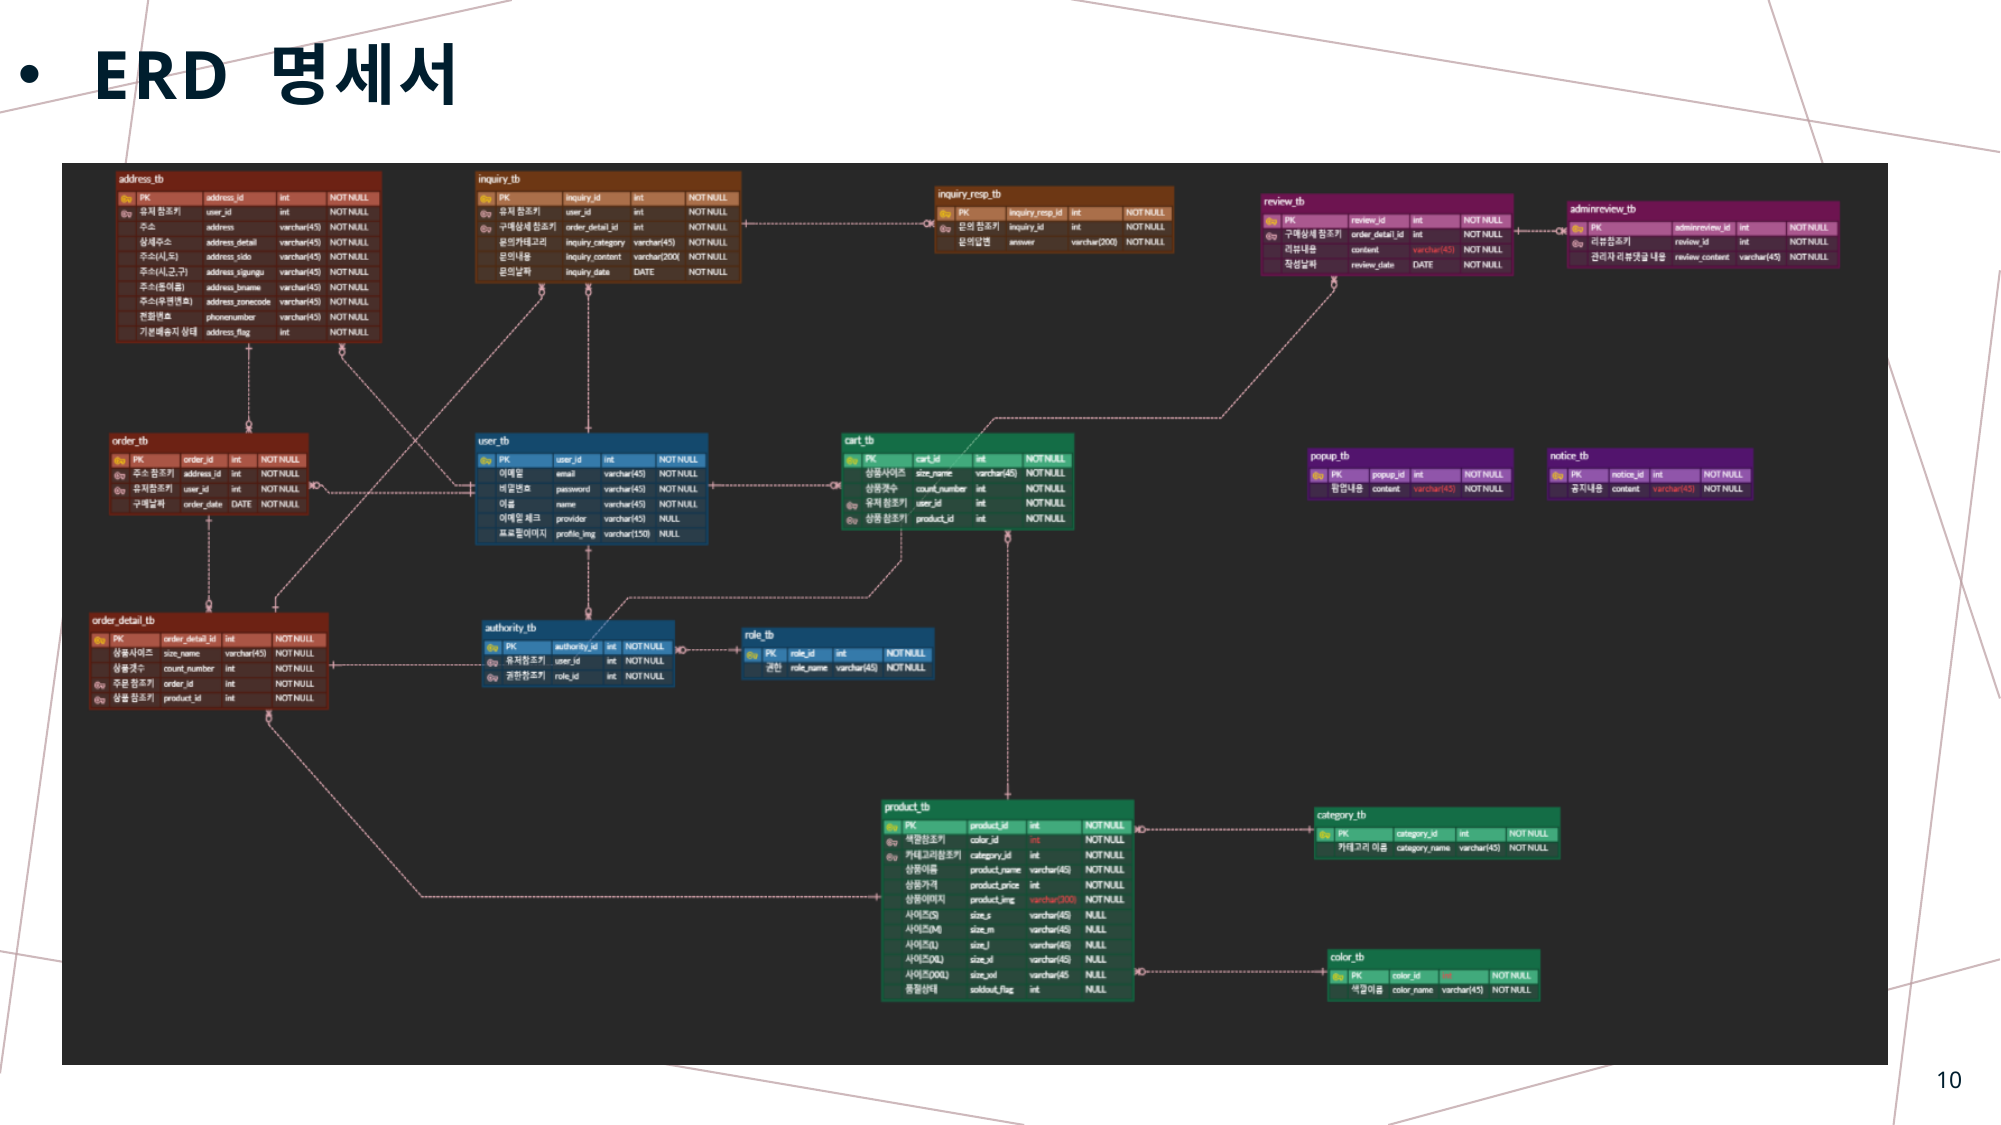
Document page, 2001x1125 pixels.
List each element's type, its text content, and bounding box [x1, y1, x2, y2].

picture [62, 163, 1888, 1065]
slide_number 10 [1903, 1049, 1981, 1110]
title ERD 명세서 [0, 0, 489, 140]
